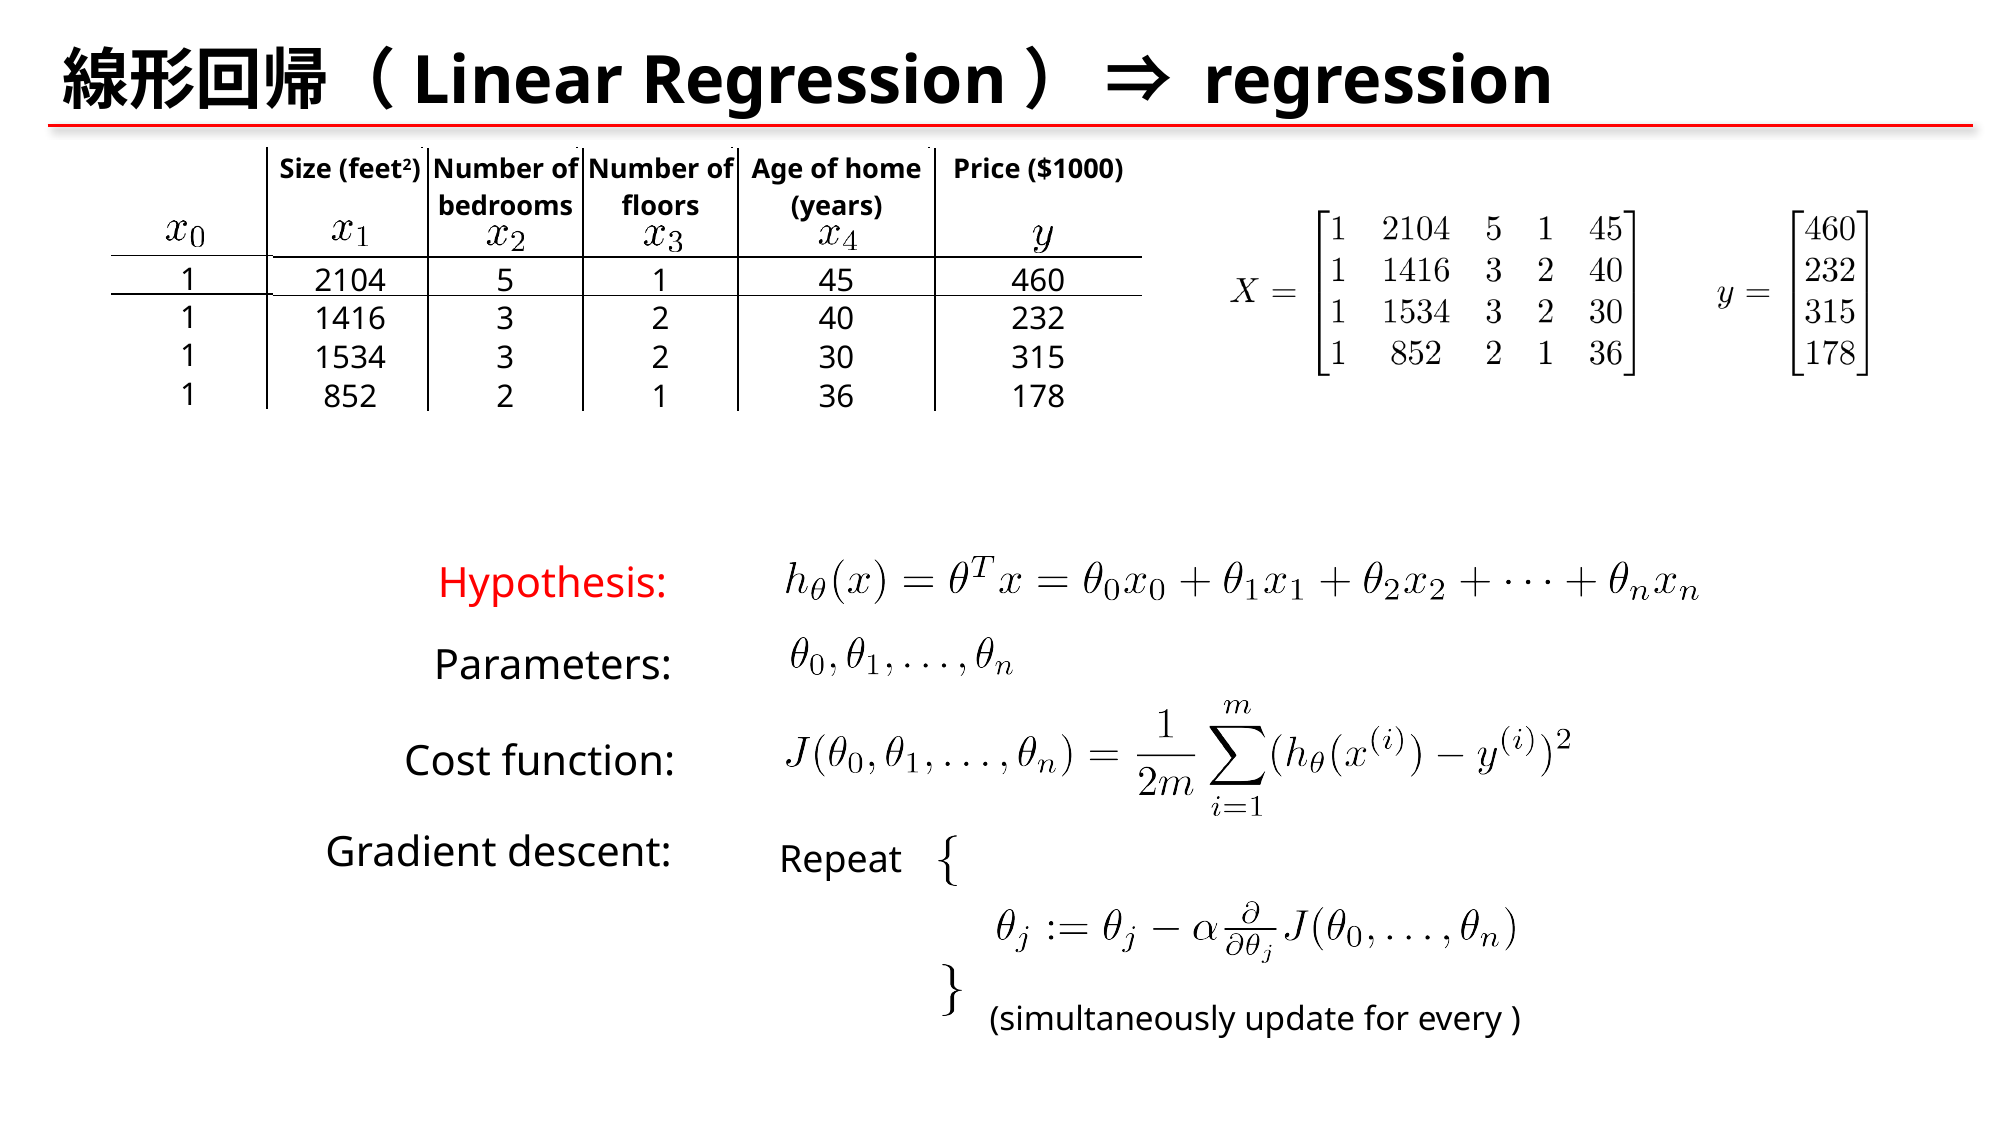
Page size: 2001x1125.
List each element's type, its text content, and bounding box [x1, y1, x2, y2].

title 線形回帰（Linear Regression） ⇒ regression [47, 37, 1974, 126]
table_cell 1 [111, 332, 266, 371]
table_cell 5 [429, 258, 582, 295]
table_cell 40 [739, 296, 934, 334]
picture [1717, 210, 1868, 376]
picture [1032, 225, 1053, 253]
table_header Number of floors [584, 148, 737, 256]
table_cell 1 [111, 295, 266, 332]
table_header [111, 147, 266, 255]
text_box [310, 548, 1850, 1046]
table_header Size (feet2) [273, 148, 427, 256]
table_cell 460 [936, 258, 1142, 295]
table_cell 3 [429, 296, 582, 334]
table_cell 315 [936, 334, 1142, 373]
table_cell 30 [739, 334, 934, 373]
table_header Number of bedrooms [429, 148, 582, 256]
table_cell 1 [584, 258, 737, 295]
picture [165, 220, 204, 247]
picture [1230, 210, 1635, 376]
table_cell 852 [268, 371, 273, 409]
table_cell 1 [111, 371, 266, 409]
table_cell 232 [936, 296, 1142, 334]
table_cell 3 [429, 334, 582, 373]
picture [486, 225, 525, 251]
table_cell 2 [429, 373, 582, 411]
table_cell 2104 [273, 258, 427, 295]
picture [818, 225, 857, 250]
table_cell 178 [936, 373, 1142, 411]
table_cell 2104 [268, 256, 273, 293]
table_cell 1534 [268, 332, 273, 371]
table_cell 852 [273, 373, 427, 411]
table_cell 1 [584, 373, 737, 411]
table_cell 45 [739, 258, 934, 295]
table_cell 1416 [268, 295, 273, 332]
picture [331, 220, 368, 246]
table_cell 36 [739, 373, 934, 411]
table_header Price ($1000) [936, 148, 1142, 256]
table_cell 2 [584, 296, 737, 334]
table_cell 1416 [273, 296, 427, 334]
table_cell 1 [111, 256, 266, 293]
picture [643, 225, 682, 252]
table_cell 1534 [273, 334, 427, 373]
table_header Age of home (years) [739, 148, 934, 256]
table_header Size (feet2) [268, 147, 421, 255]
table_cell 2 [584, 334, 737, 373]
